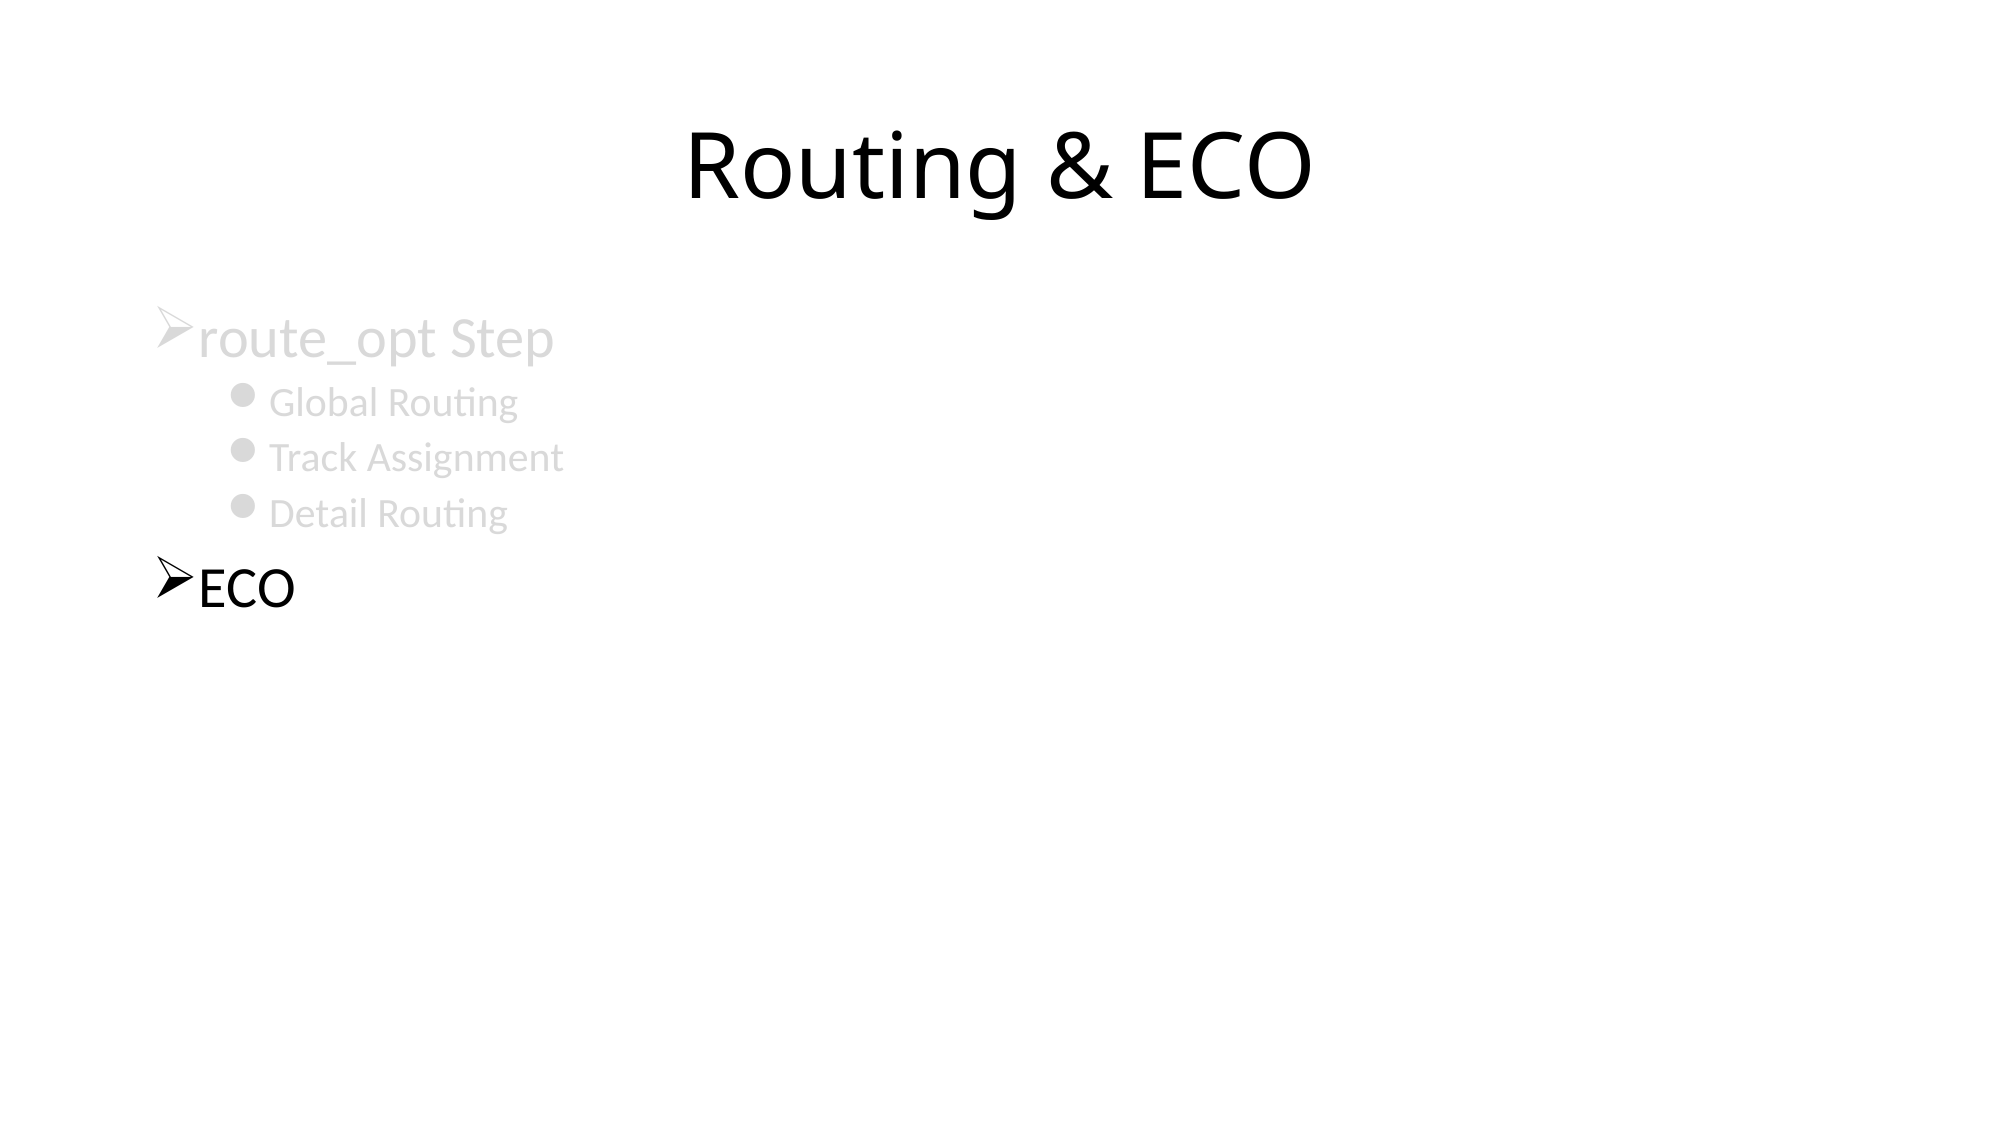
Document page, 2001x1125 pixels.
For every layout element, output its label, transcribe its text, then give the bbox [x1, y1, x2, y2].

title Routing & ECO [137, 59, 1863, 278]
list route_opt Step Global Routing Track Assignment Detail Routing ECO [137, 299, 1863, 1014]
